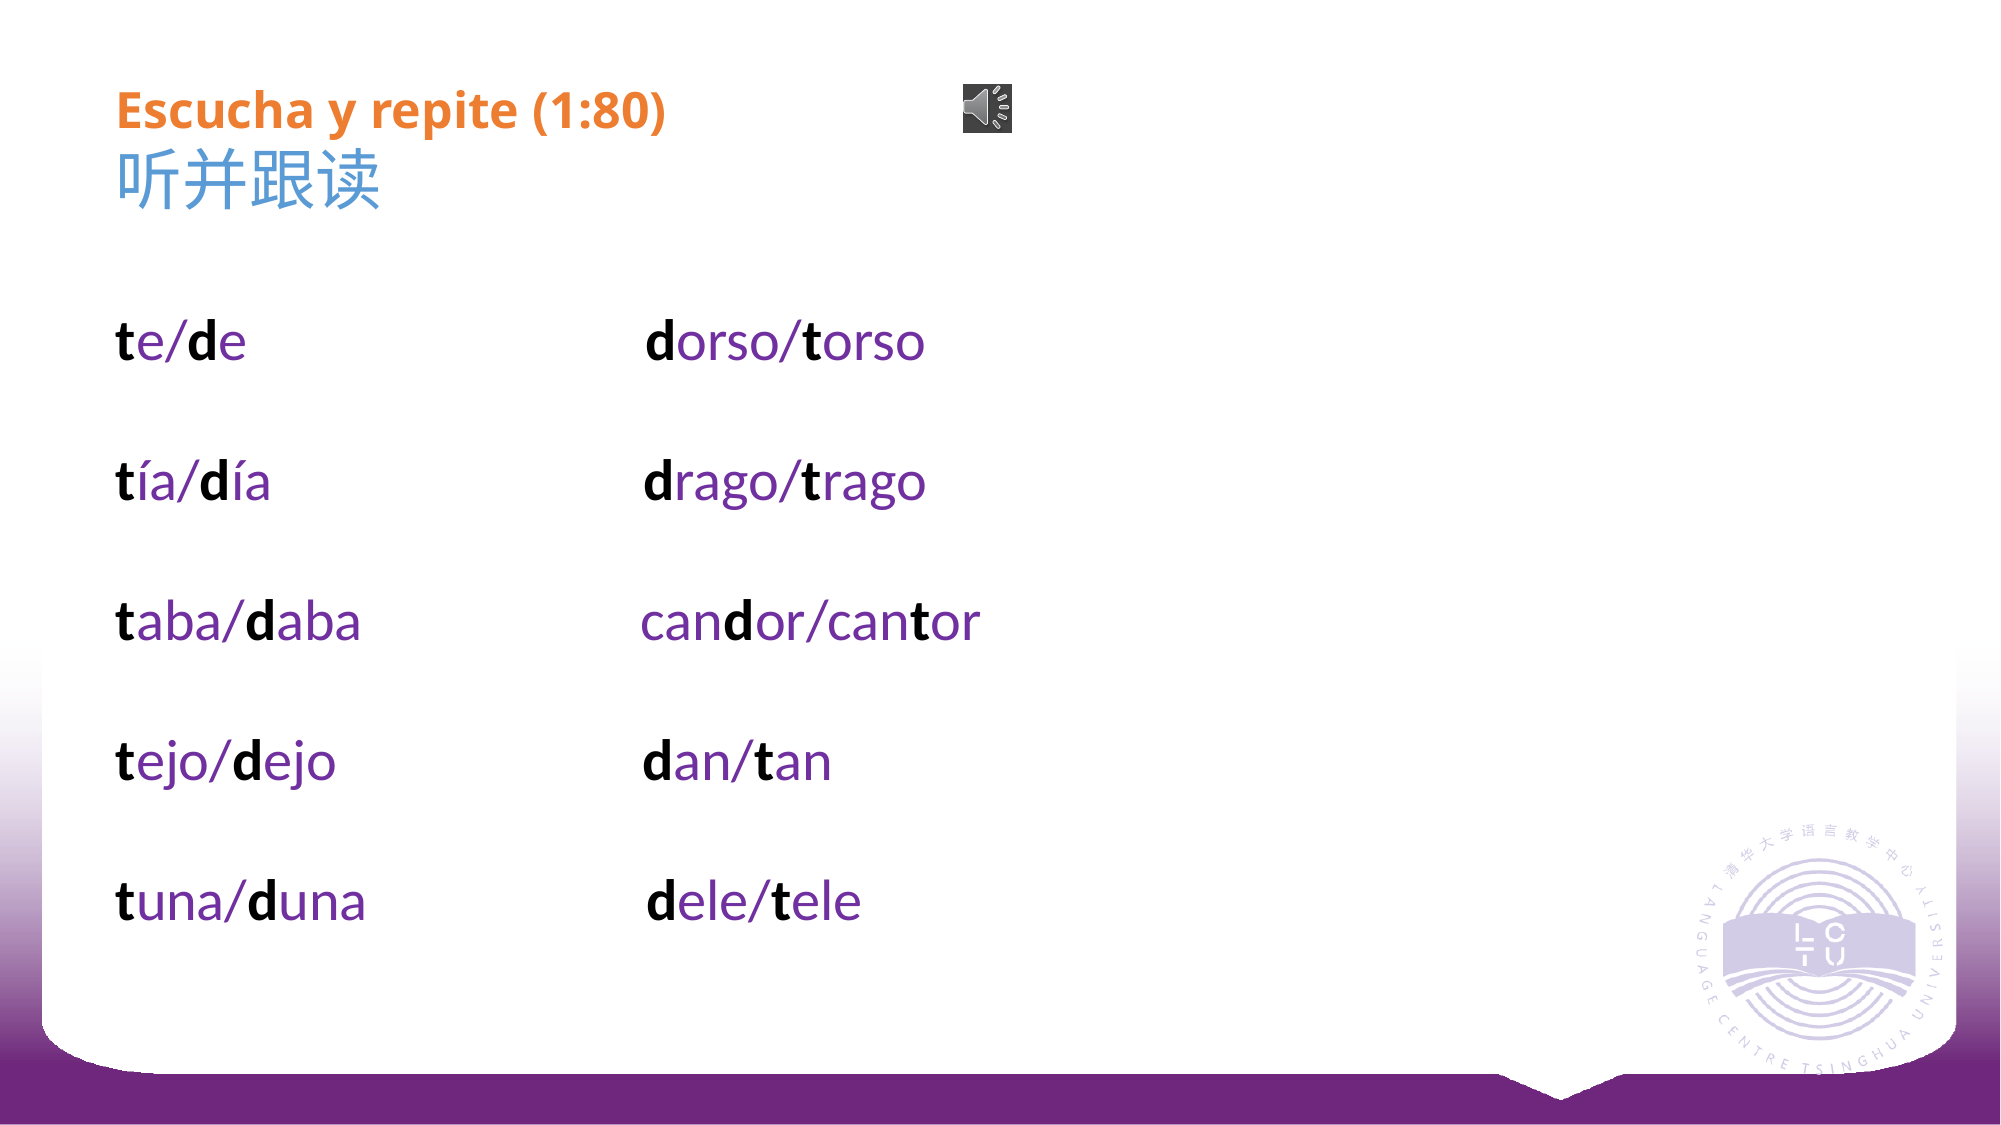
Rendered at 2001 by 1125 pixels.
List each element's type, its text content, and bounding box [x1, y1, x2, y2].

picture [0, 0, 2001, 1125]
text_box te/de dorso/torso tía/día drago/trago taba/daba candor/cantor tejo/dejo dan/tan tuna/duna dele/tele [100, 294, 1183, 940]
text_box Escucha y repite (1:80) 听并跟读 [101, 70, 963, 226]
